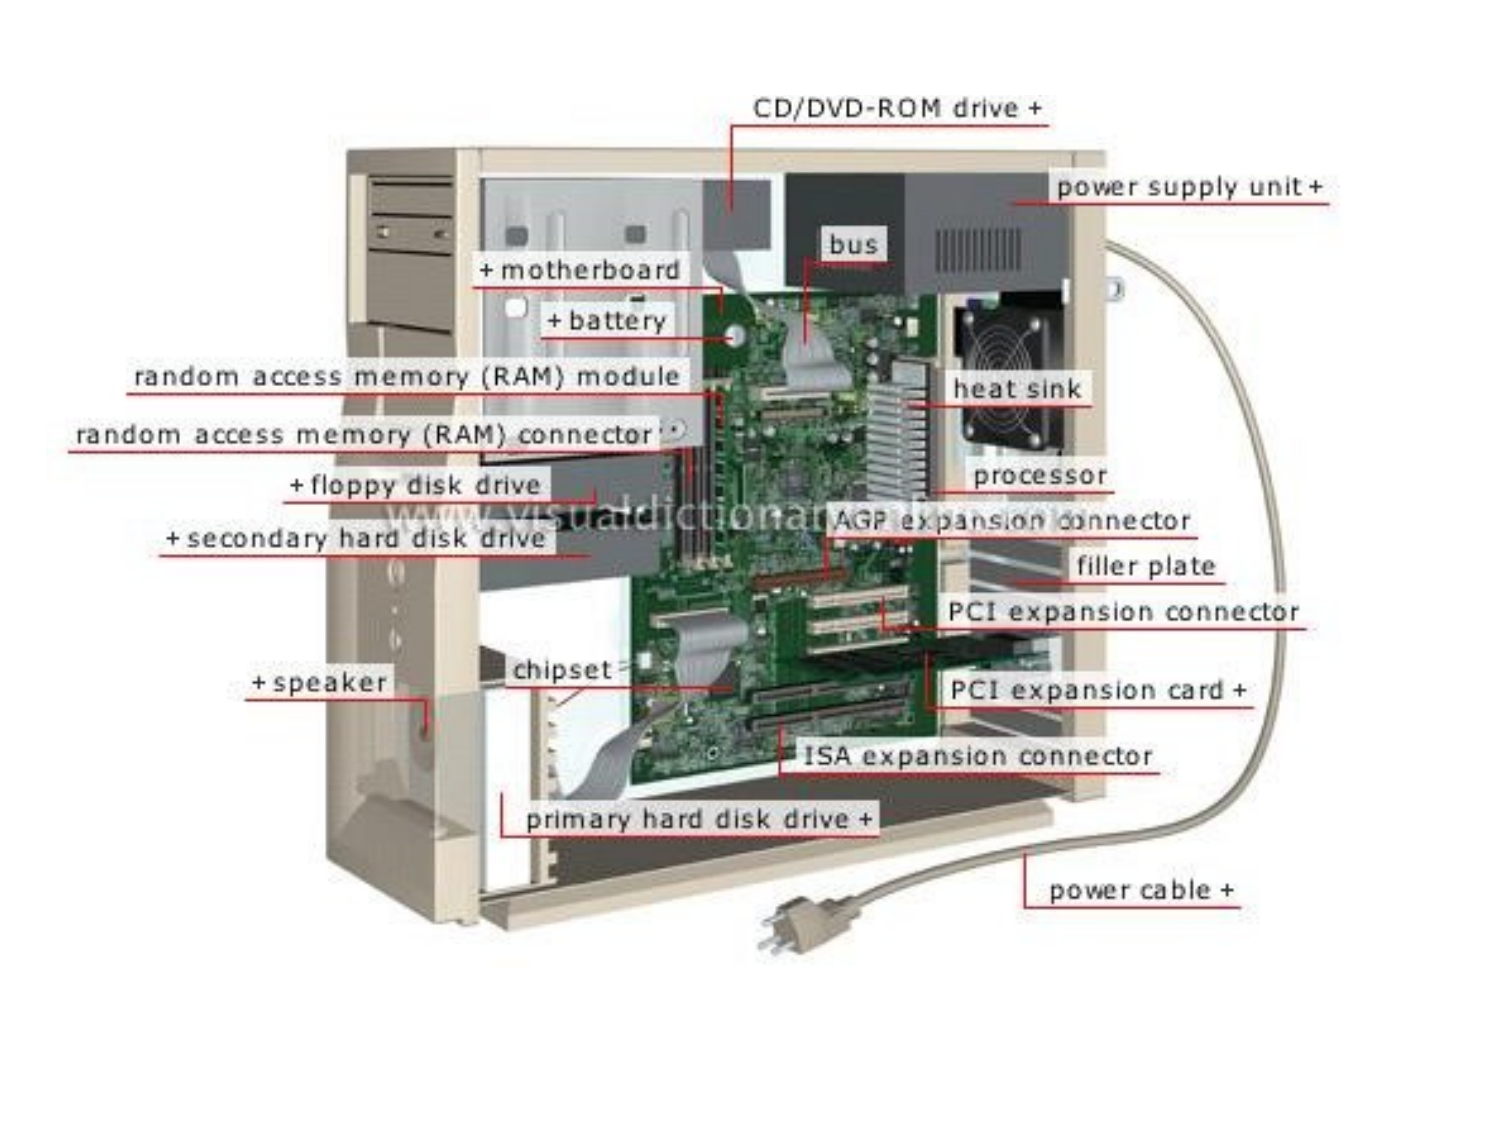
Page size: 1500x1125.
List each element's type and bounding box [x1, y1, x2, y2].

picture [46, 95, 1344, 968]
